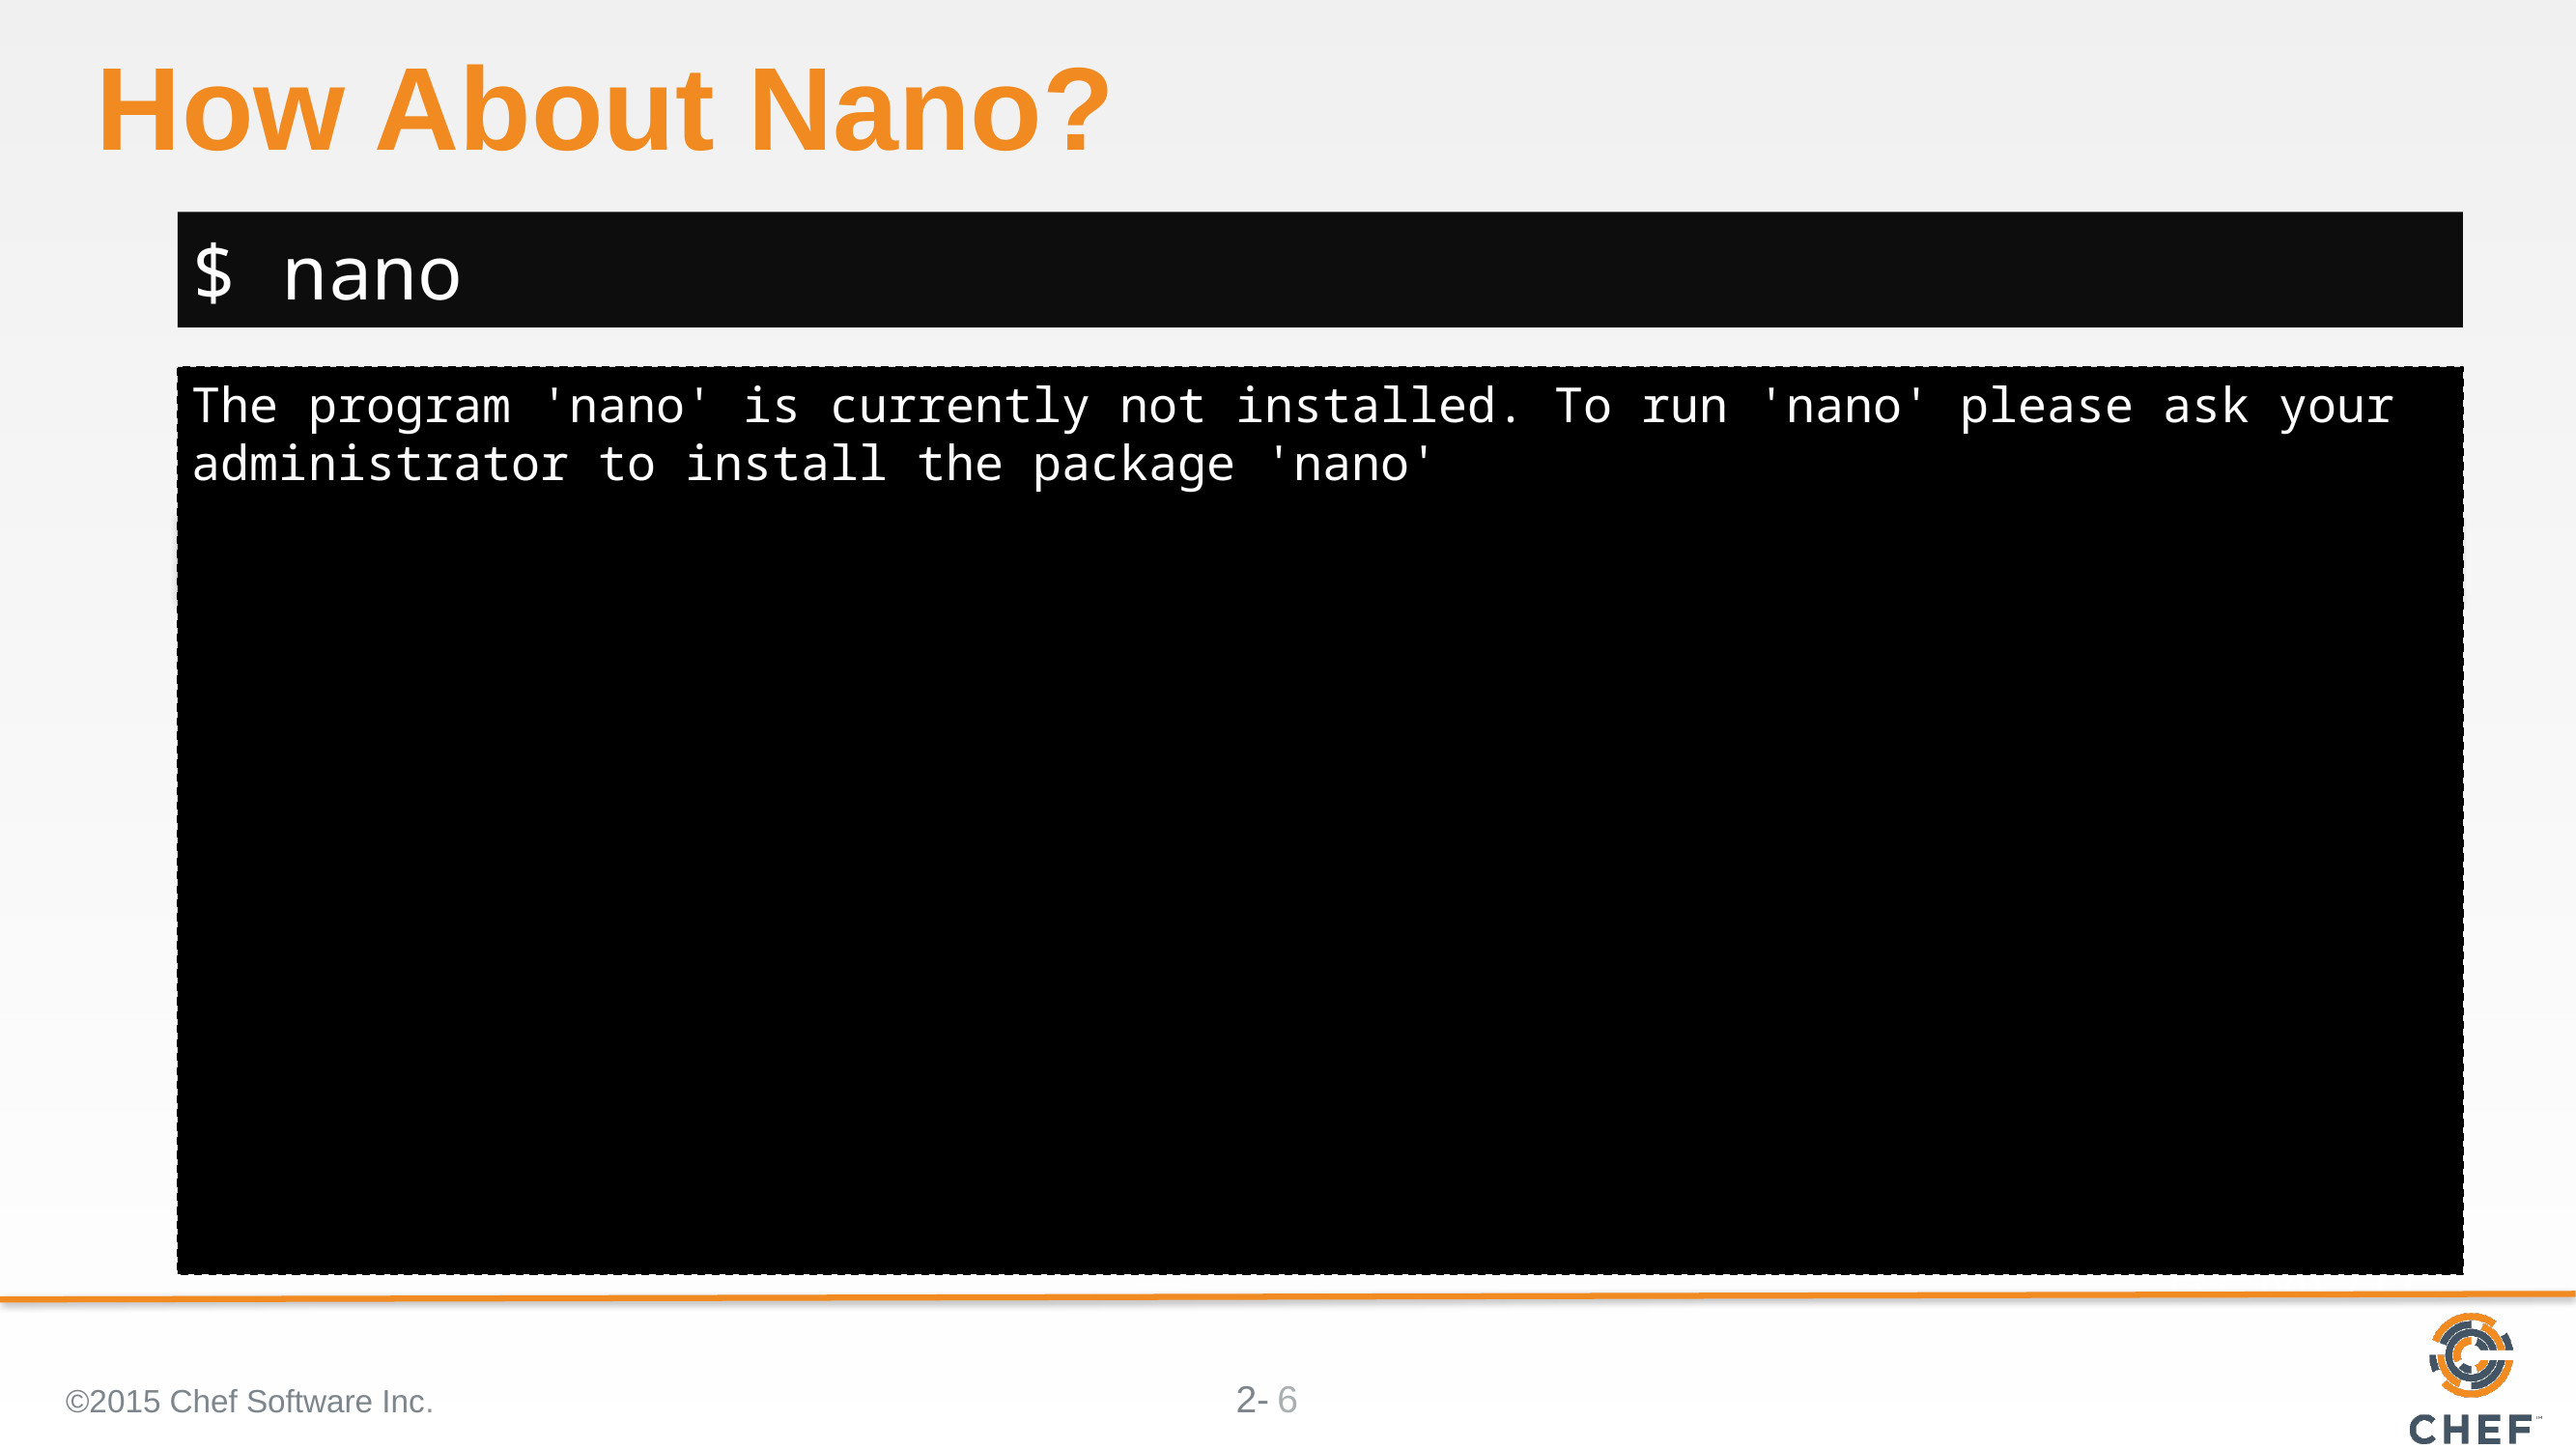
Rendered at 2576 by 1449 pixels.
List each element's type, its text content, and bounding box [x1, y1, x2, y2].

footer ©2015 Chef Software Inc. [51, 1359, 952, 1440]
title How About Nano? [96, 48, 2463, 180]
list $ nano [177, 212, 2463, 327]
slide_number 6 [998, 1359, 1578, 1437]
list The program 'nano' is currently not installed. To run 'nano' please ask your administrator to install the package 'nano' [177, 366, 2464, 1275]
picture [2399, 1297, 2550, 1449]
